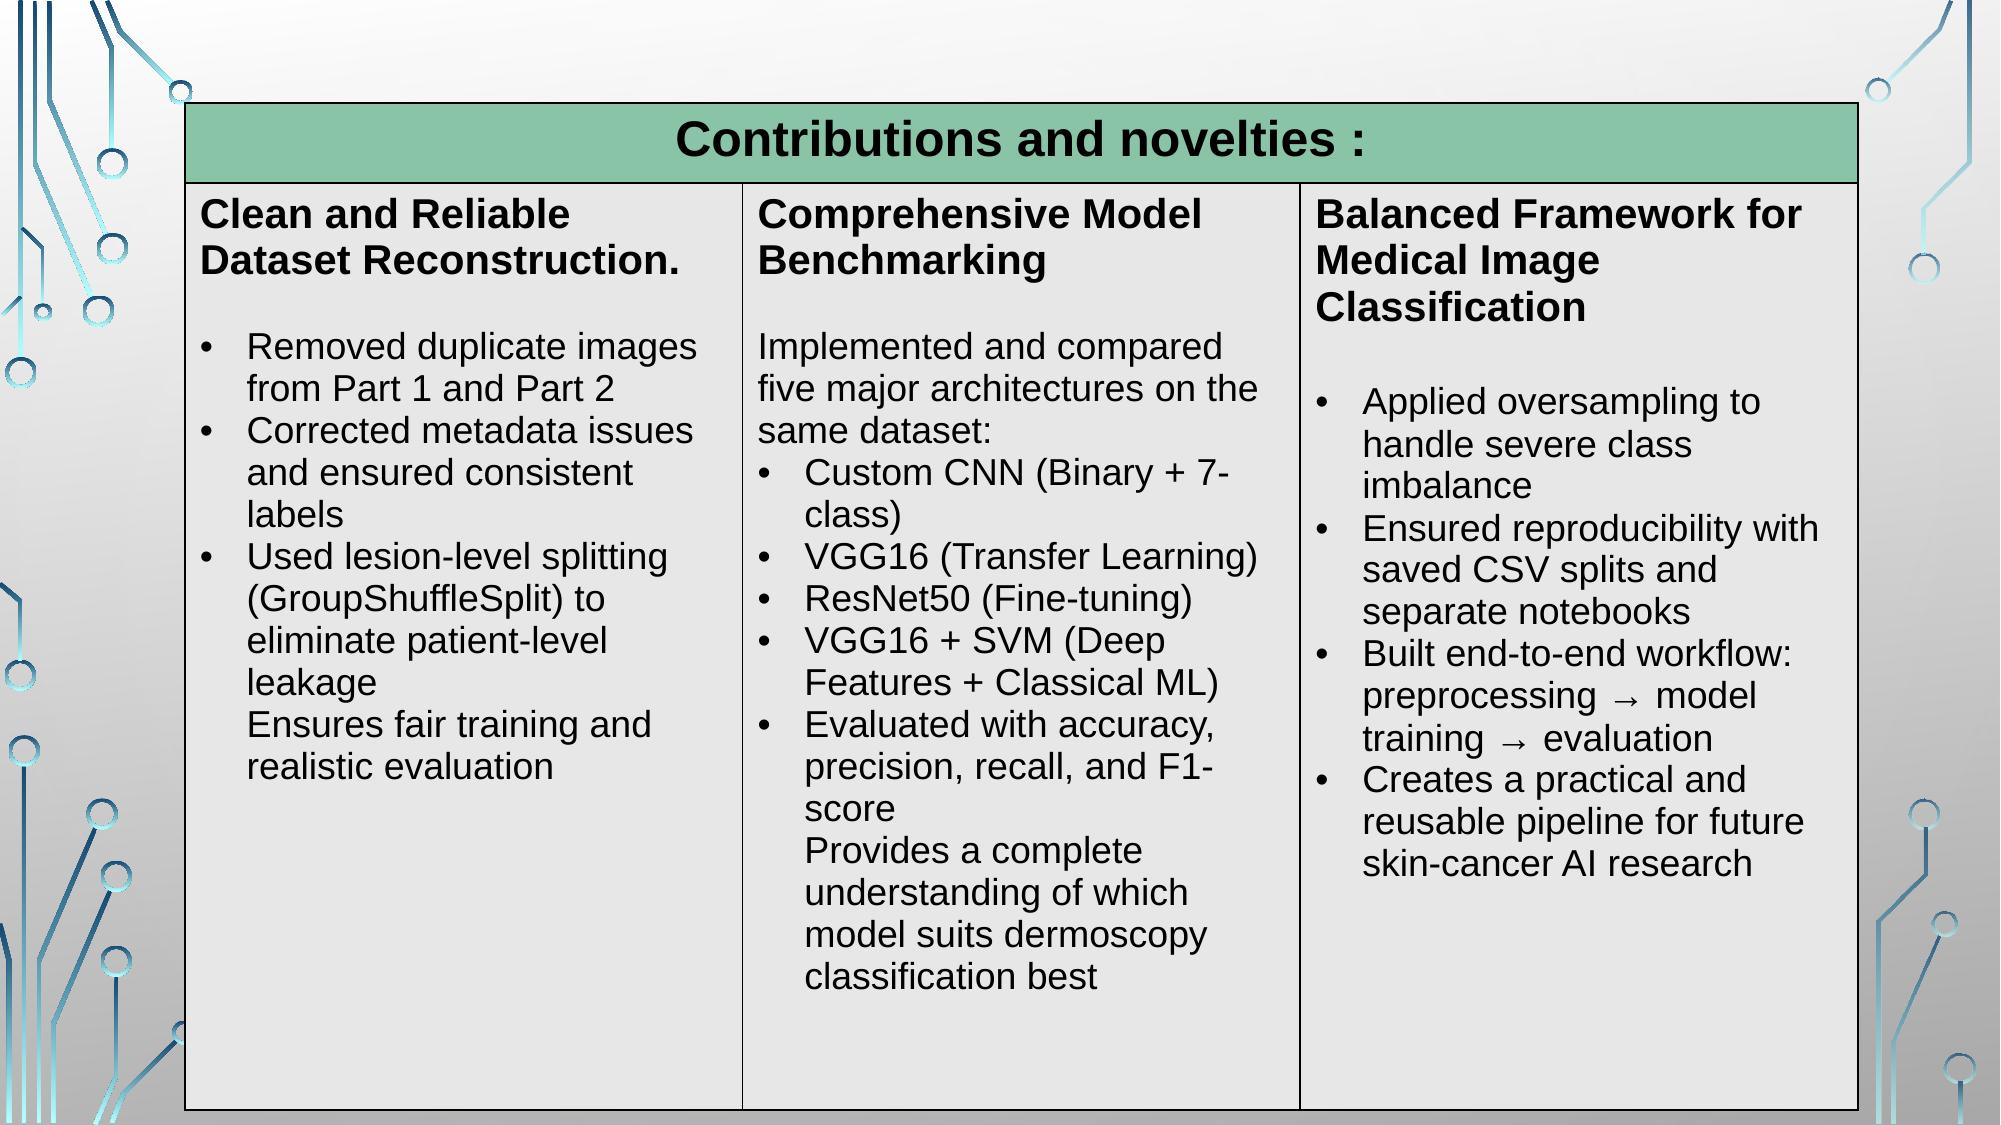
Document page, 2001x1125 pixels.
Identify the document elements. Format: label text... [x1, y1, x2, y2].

table_cell Balanced Framework for Medical Image Classification Applied oversampling to handle severe class imbalance Ensured reproducibility with saved CSV splits and separate notebooks Built end-to-end workflow: preprocessing → model training → evaluation Creates a practical and reusable pipeline for future skin-cancer AI research [1301, 184, 1857, 1109]
table_header Contributions and novelties : [186, 104, 1857, 182]
table_cell Comprehensive Model Benchmarking Implemented and compared five major architectures on the same dataset: Custom CNN (Binary + 7-class) VGG16 (Transfer Learning) ResNet50 (Fine-tuning) VGG16 + SVM (Deep Features + Classical ML) Evaluated with accuracy, precision, recall, and F1-score Provides a complete understanding of which model suits dermoscopy classification best [743, 184, 1299, 1109]
table_cell Clean and Reliable Dataset Reconstruction. Removed duplicate images from Part 1 and Part 2 Corrected metadata issues and ensured consistent labels Used lesion-level splitting (GroupShuffleSplit) to eliminate patient-level leakage Ensures fair training and realistic evaluation [186, 184, 742, 1109]
